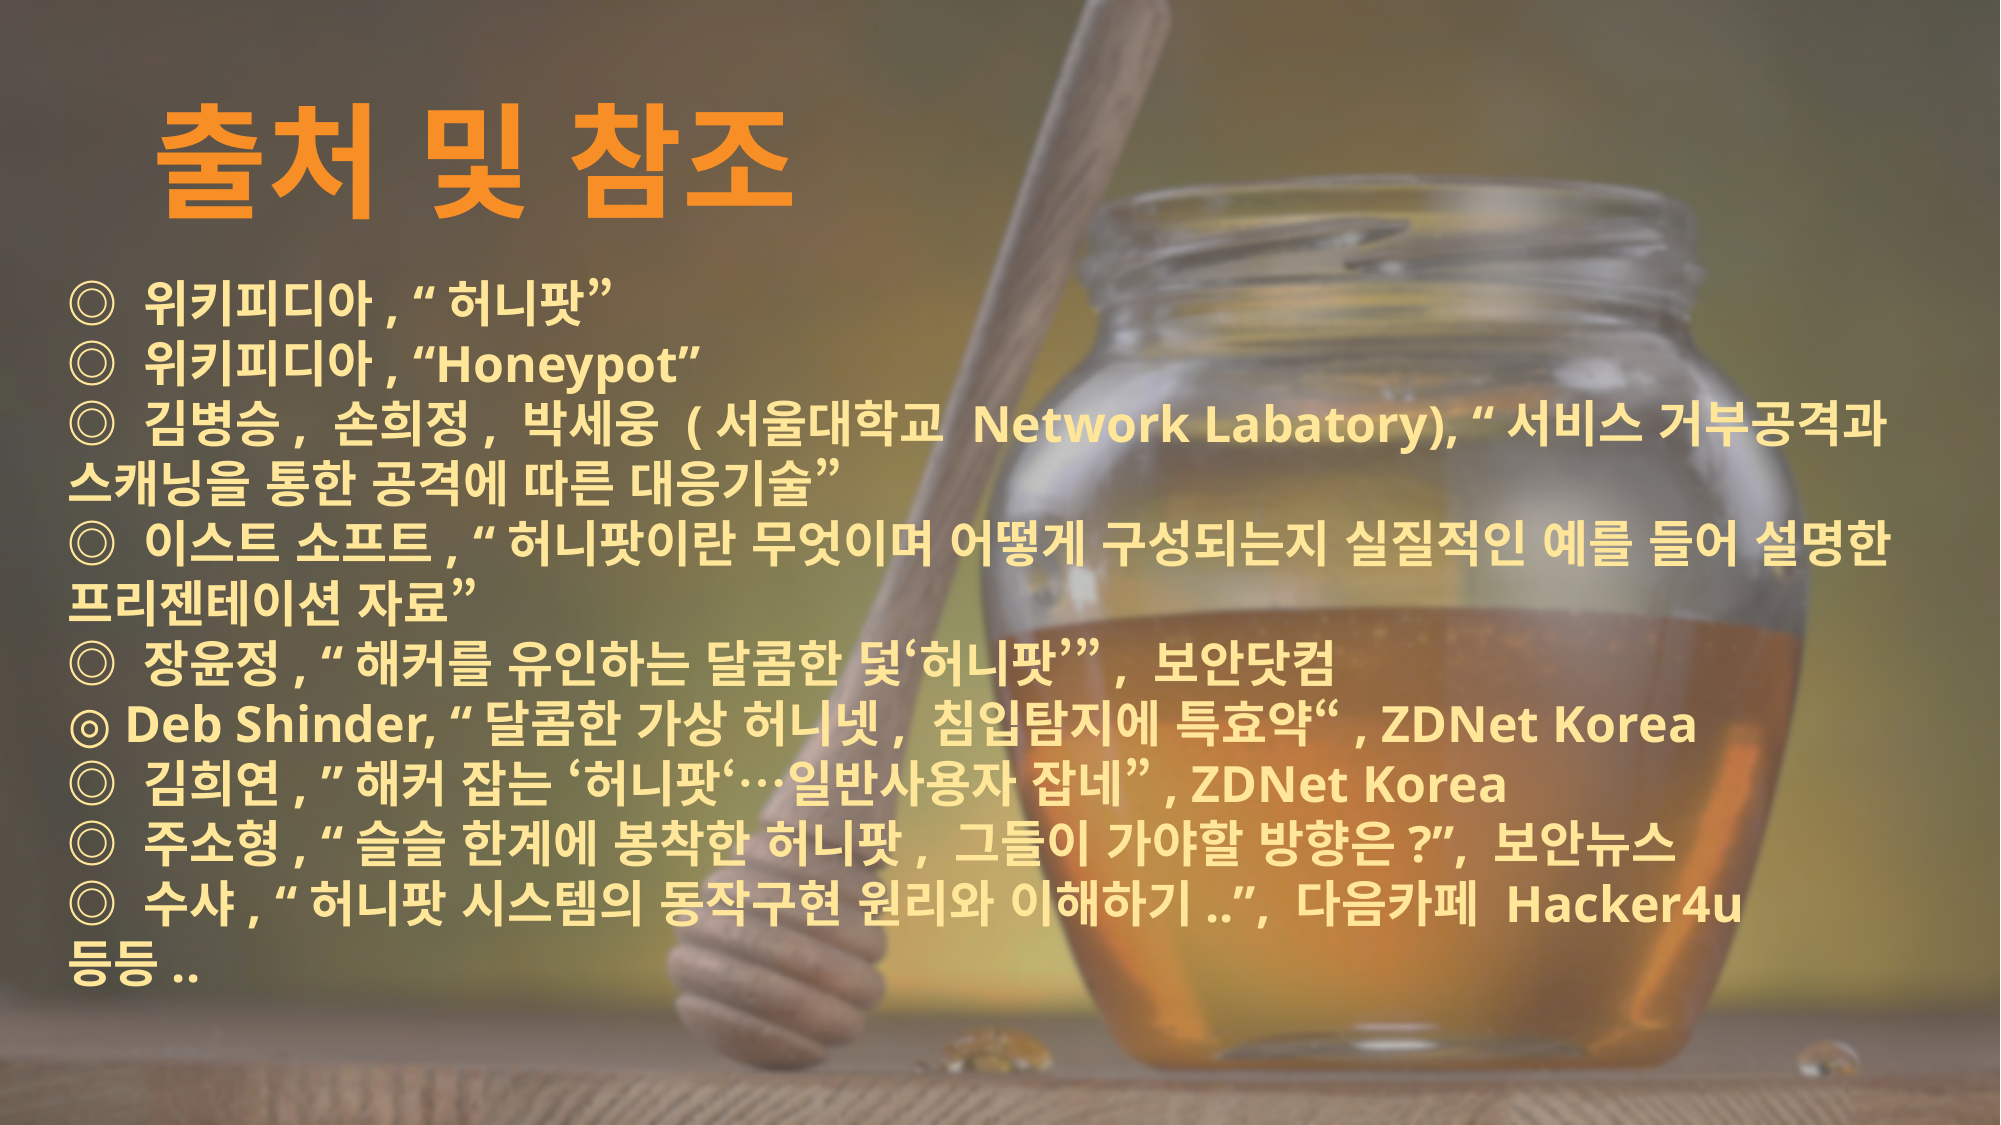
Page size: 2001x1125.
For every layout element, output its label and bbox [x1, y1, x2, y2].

list [0, 0, 2000, 1125]
